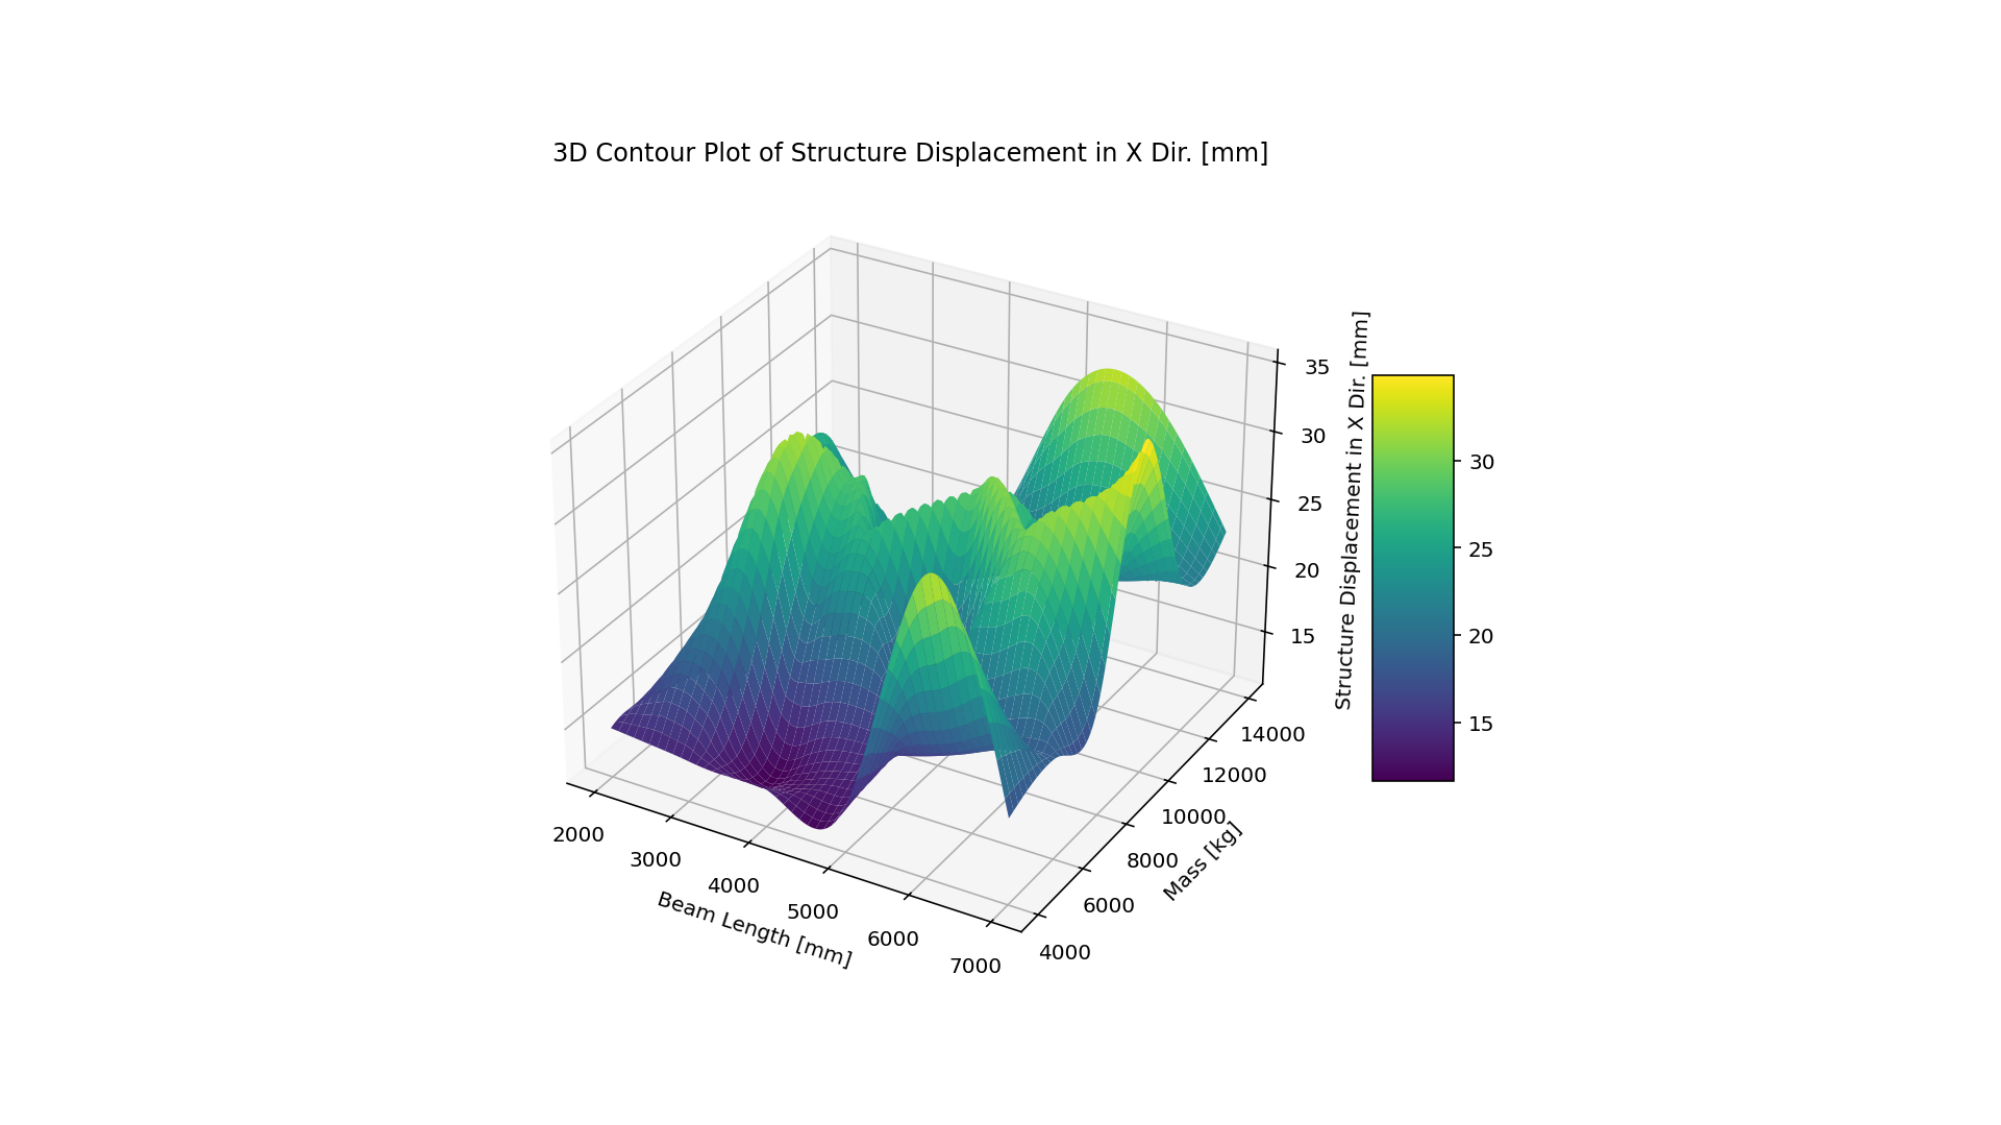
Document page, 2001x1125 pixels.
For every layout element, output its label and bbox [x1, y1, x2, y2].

picture [490, 127, 1510, 998]
